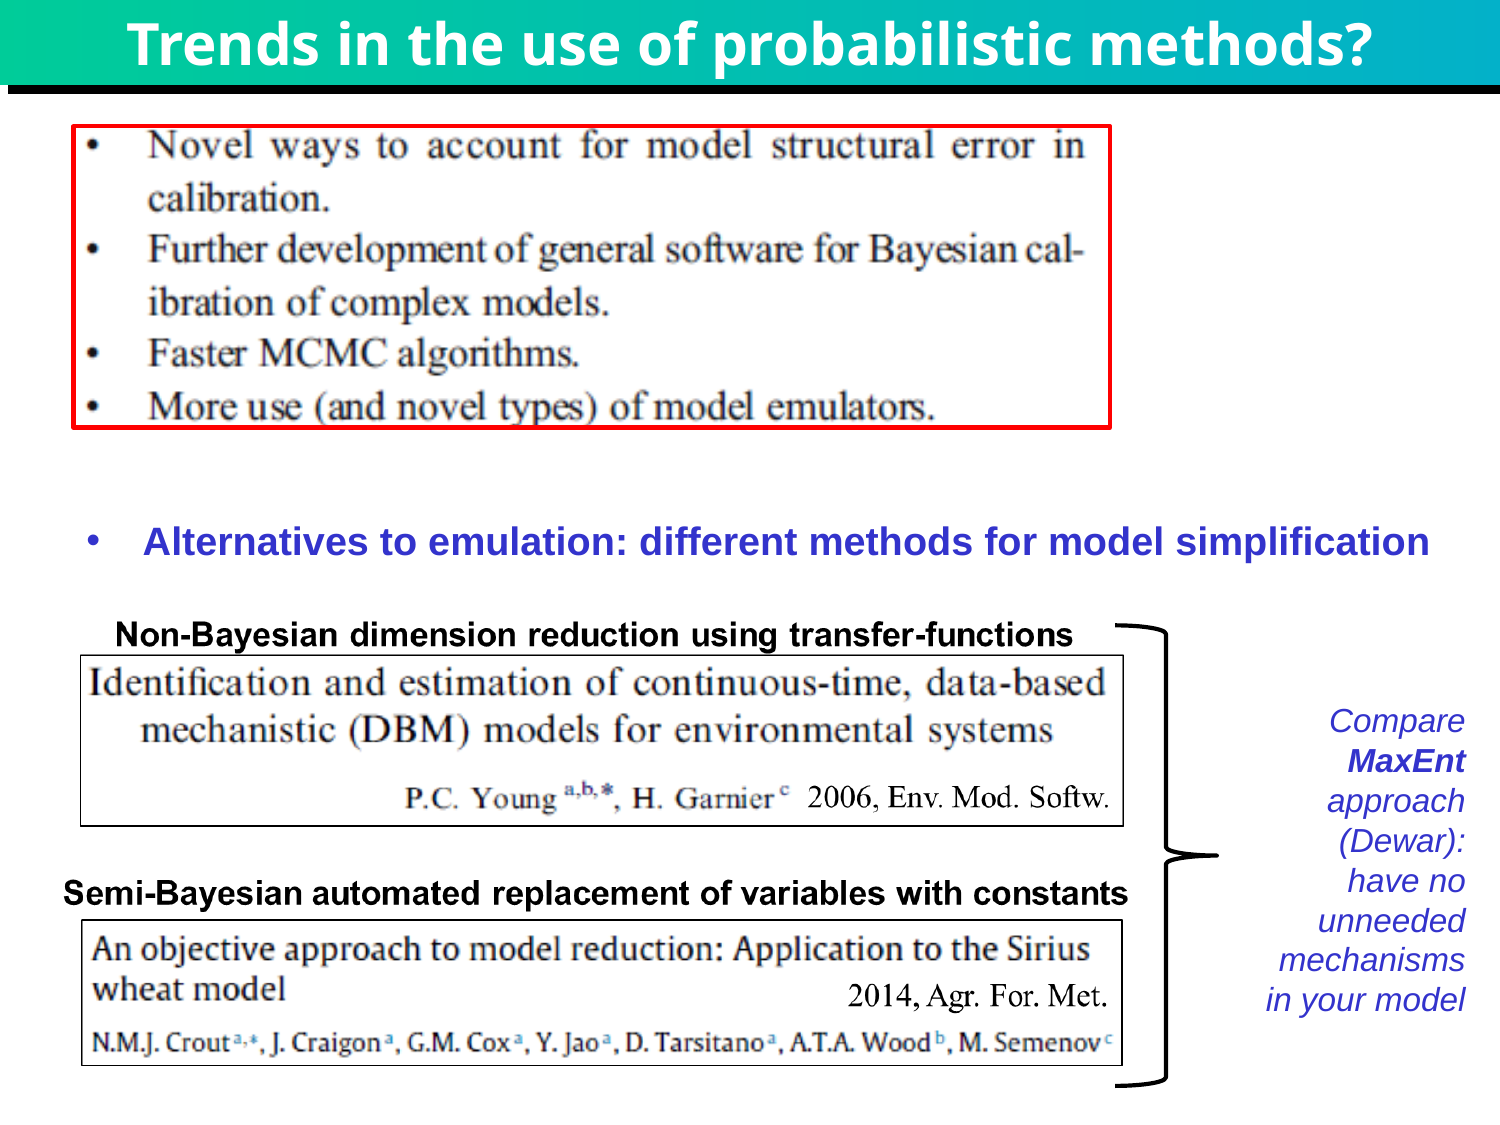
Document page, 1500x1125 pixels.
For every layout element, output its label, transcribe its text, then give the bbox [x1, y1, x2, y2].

text_box Alternatives to emulation: different methods for model simplification [54, 508, 1464, 571]
picture [35, 601, 1158, 835]
title Trends in the use of probabilistic methods? [0, 0, 1500, 86]
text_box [65, 115, 1116, 438]
picture [37, 860, 1114, 1066]
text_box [1114, 625, 1482, 1087]
